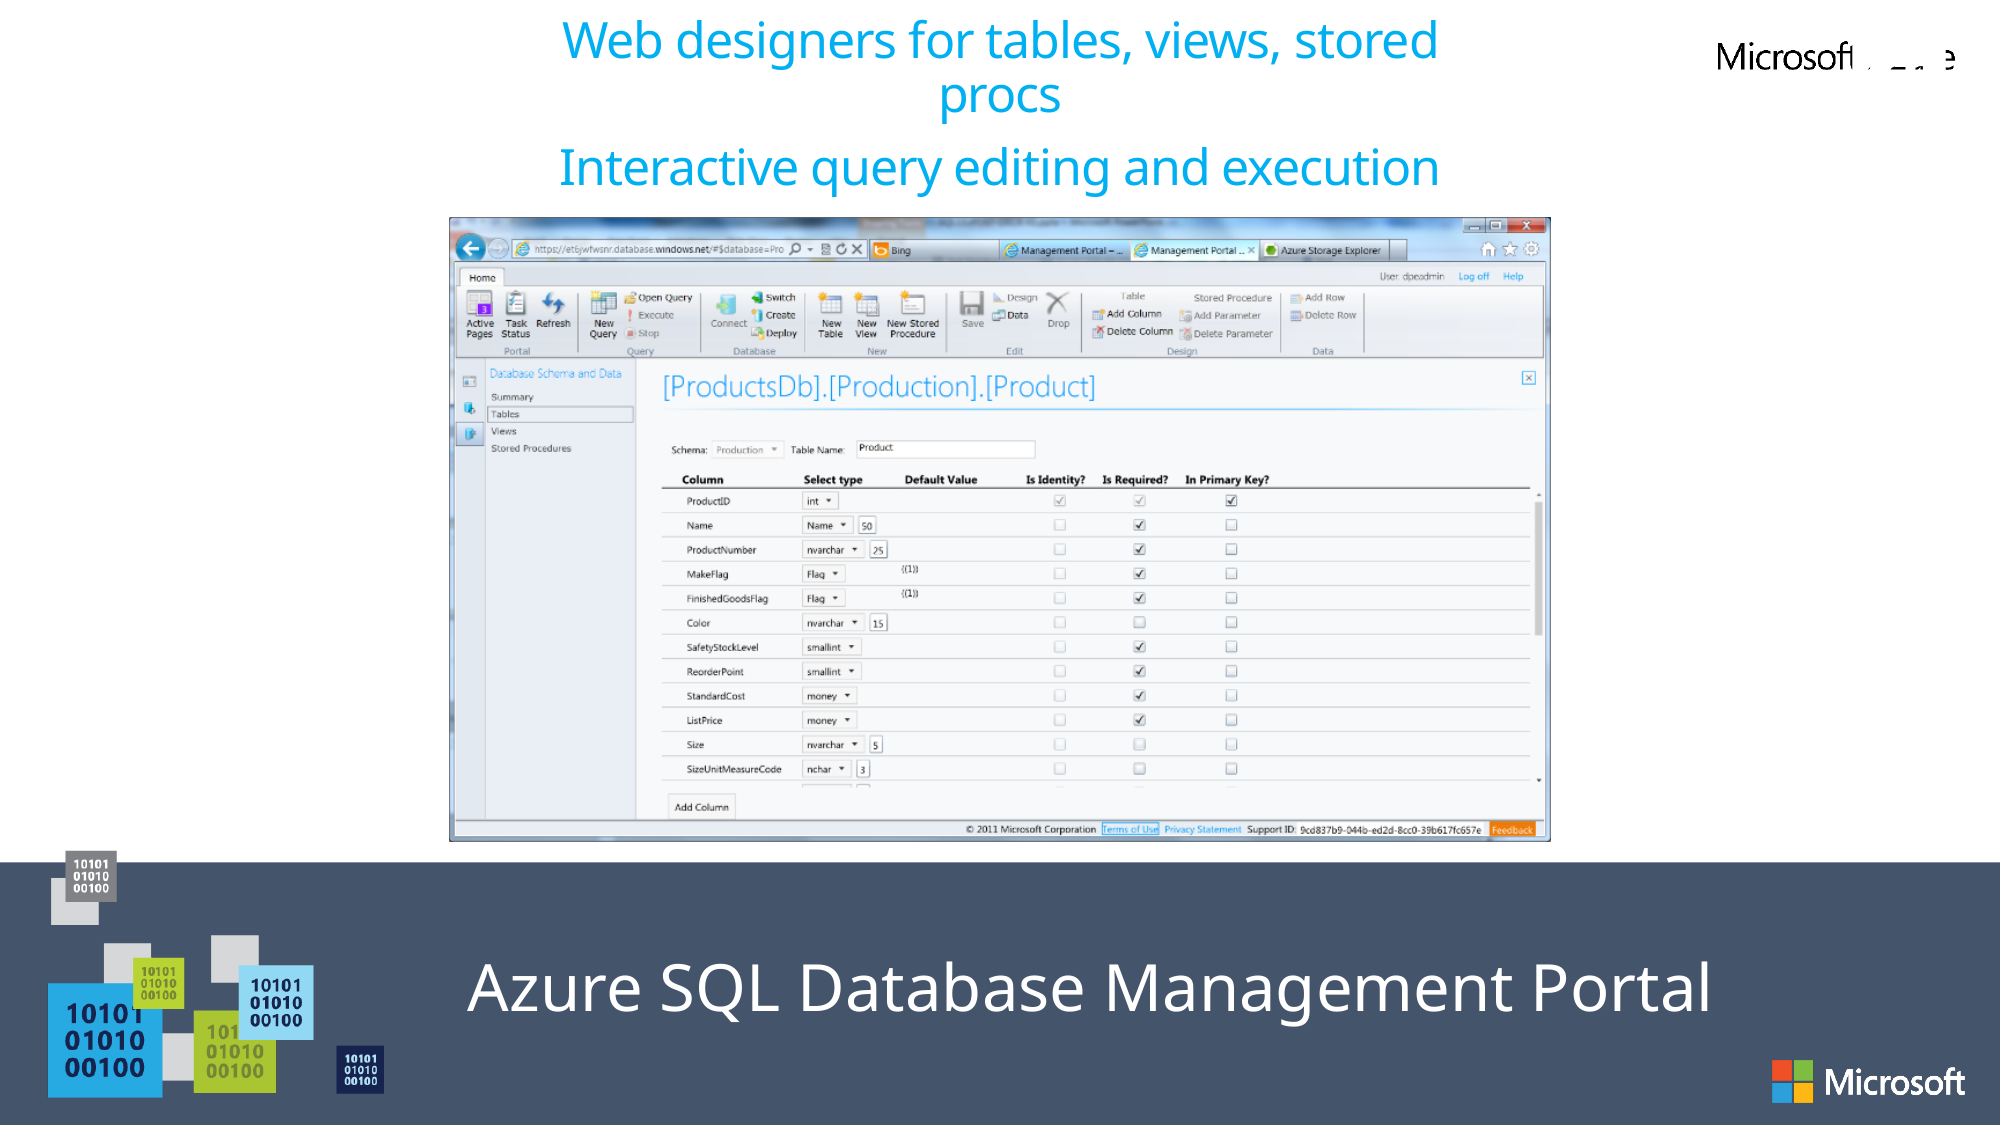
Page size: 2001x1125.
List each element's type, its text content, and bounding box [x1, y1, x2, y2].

picture [1699, 11, 1986, 153]
text_box Web designers for tables, views, stored procs Interactive query editing and execution [549, 0, 1451, 215]
picture [1772, 1060, 1965, 1103]
picture [17, 217, 1551, 1125]
title Azure SQL Database Management Portal [413, 914, 1737, 1066]
